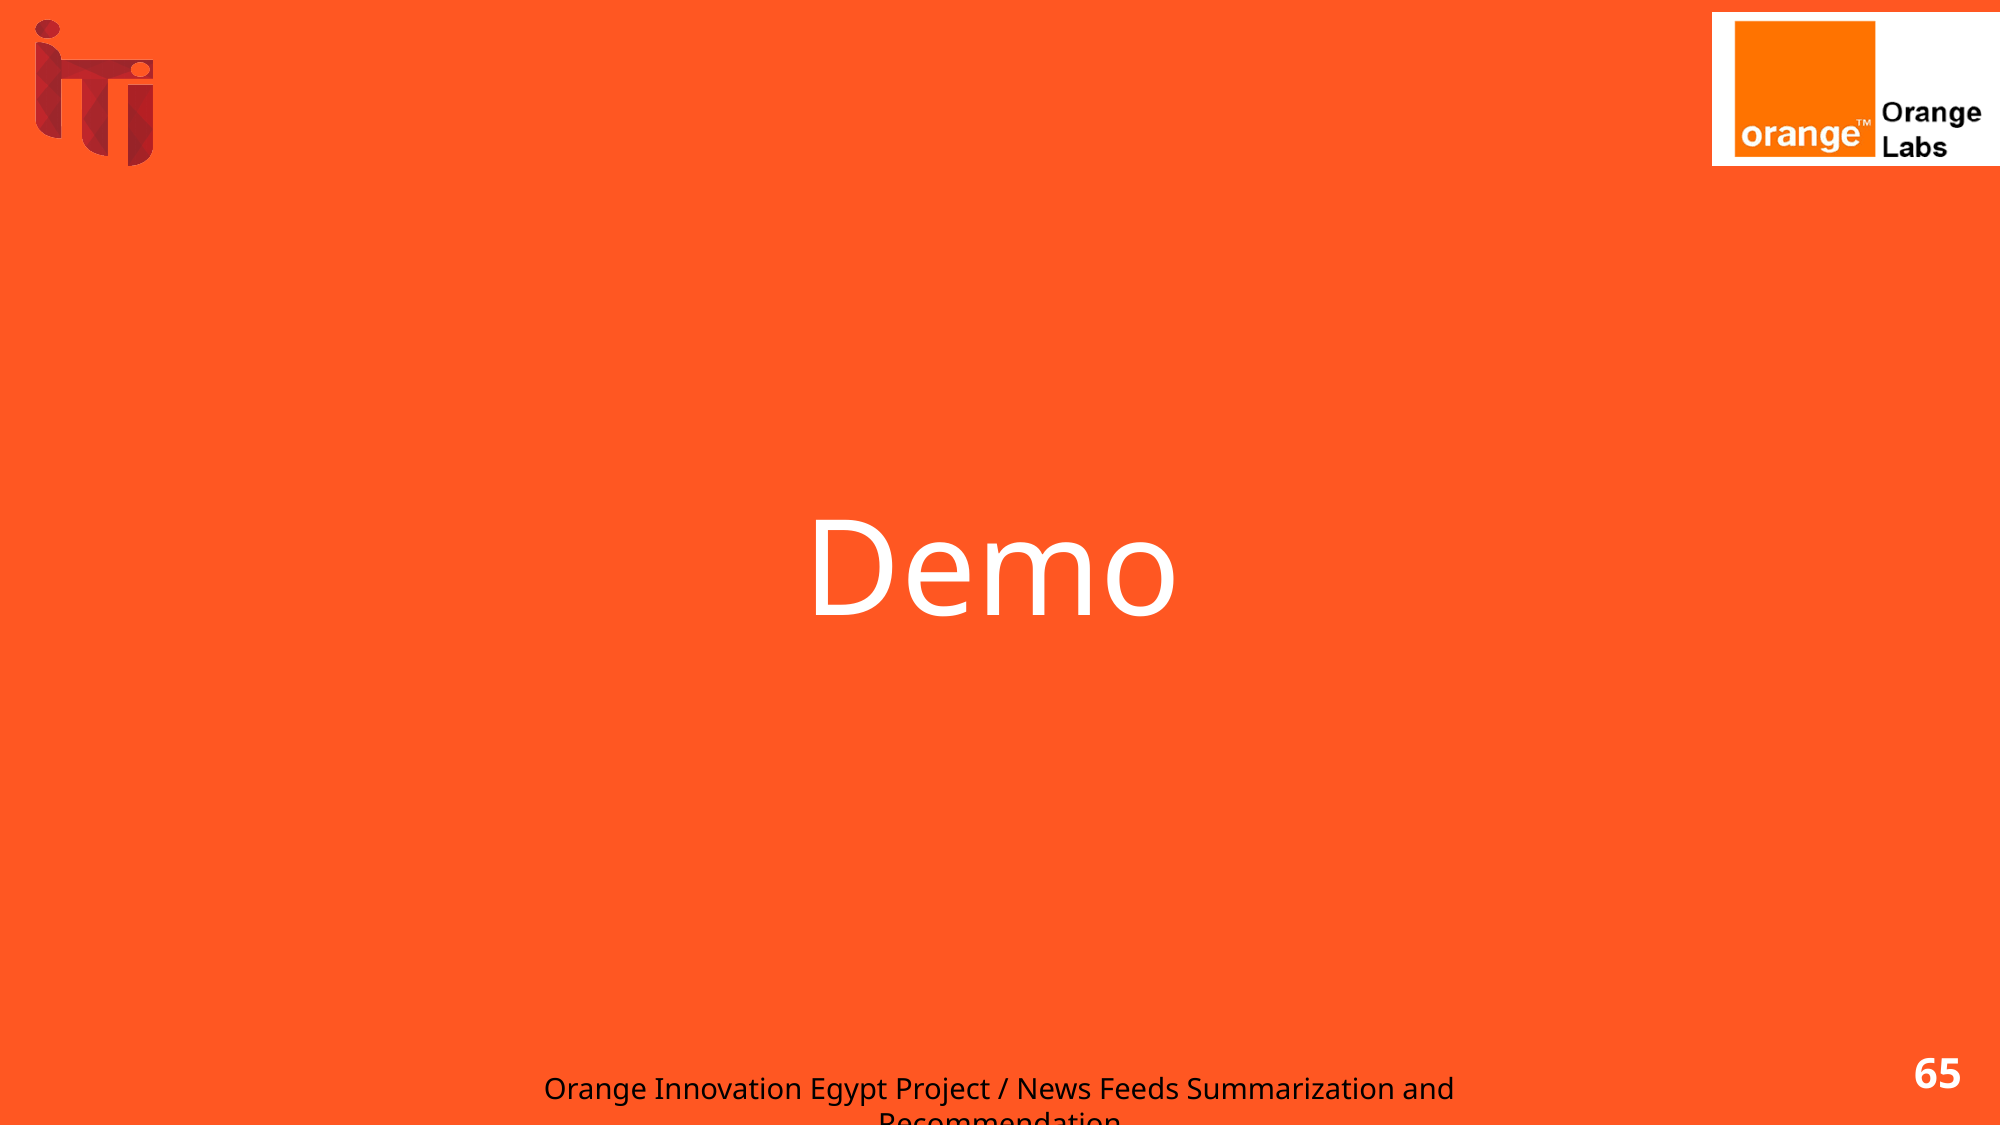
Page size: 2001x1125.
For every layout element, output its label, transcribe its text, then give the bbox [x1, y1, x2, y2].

title Demo [107, 115, 1879, 1010]
picture [24, 0, 169, 166]
picture [1712, 12, 2000, 166]
slide_number ‹#› [1878, 1032, 1999, 1119]
